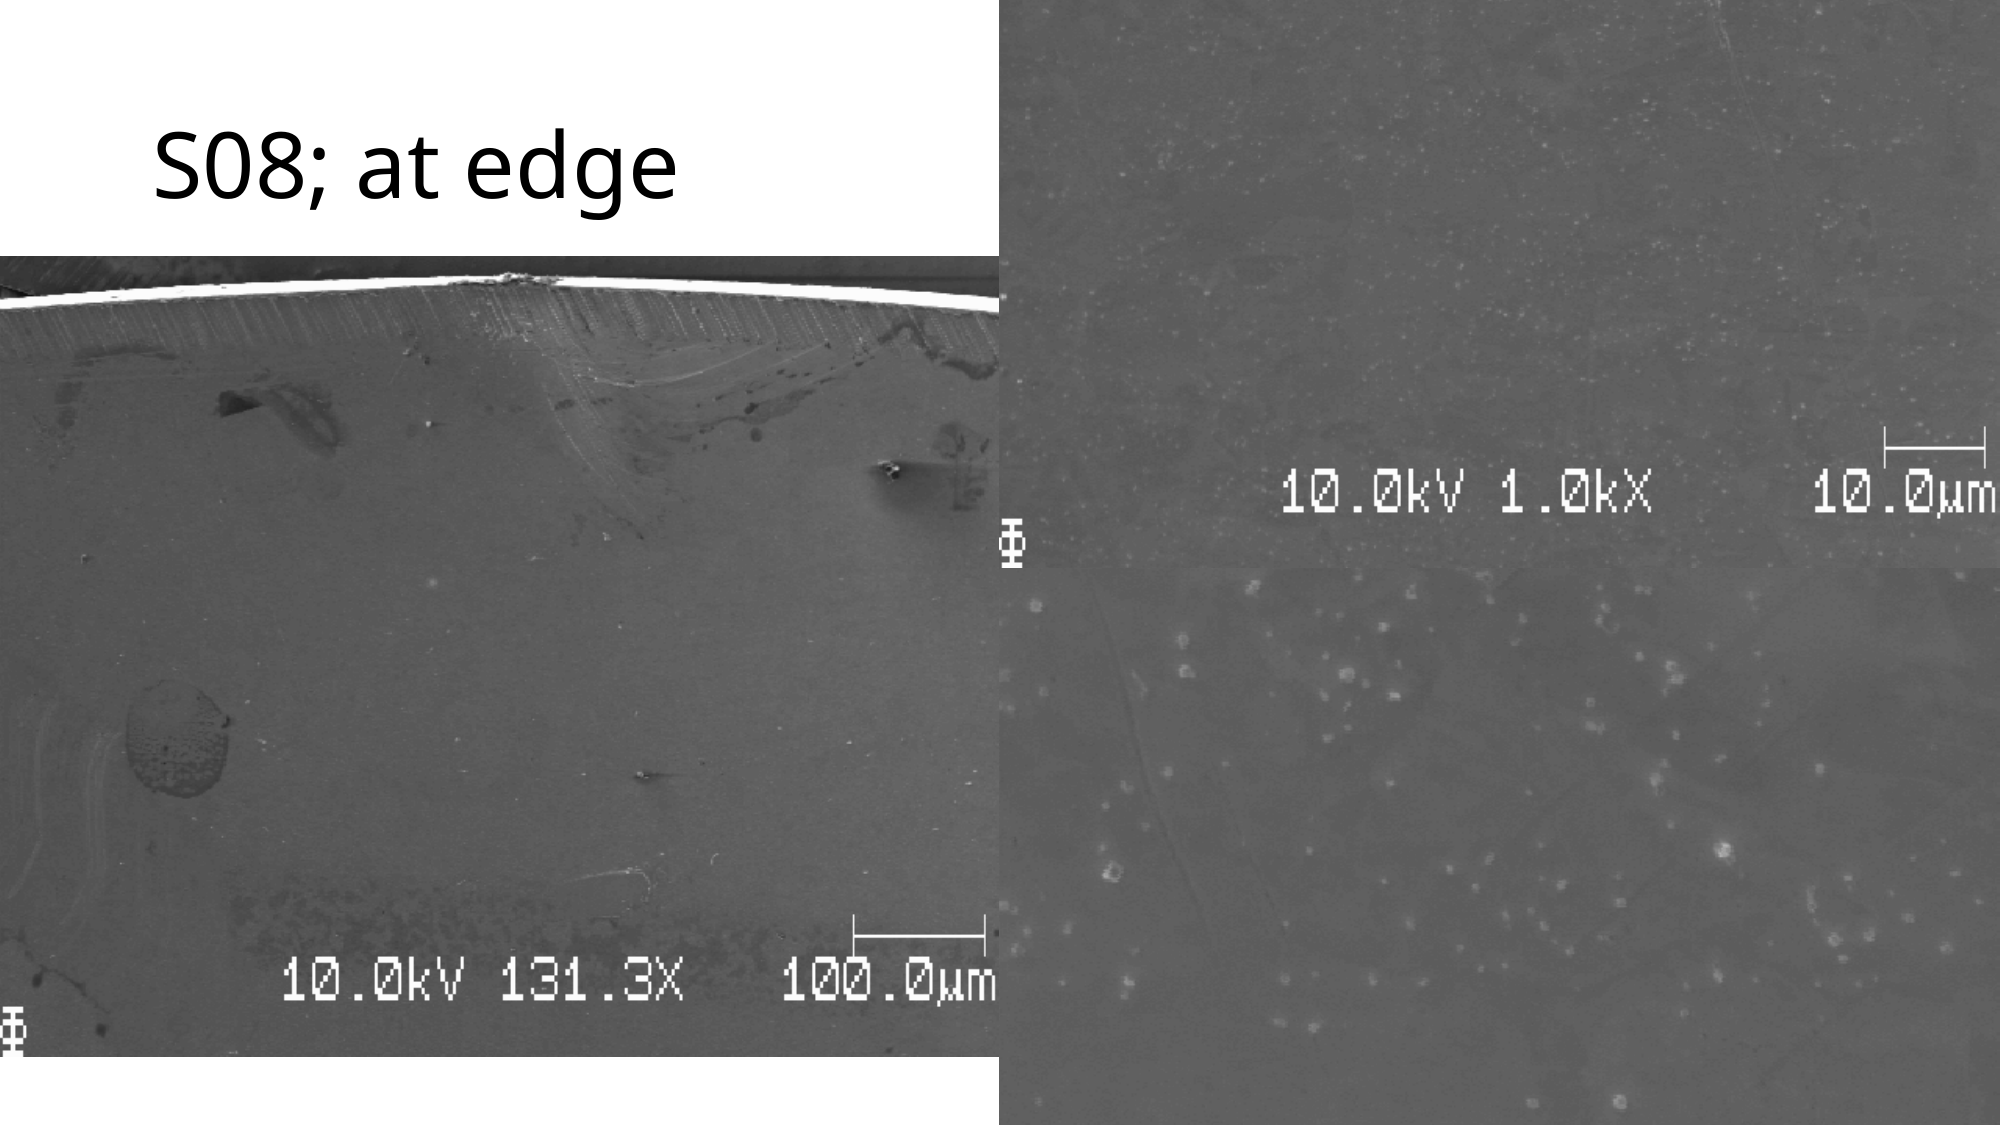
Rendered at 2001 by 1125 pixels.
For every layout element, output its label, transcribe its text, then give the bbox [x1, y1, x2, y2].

title S08; at edge [137, 59, 999, 256]
picture [0, 0, 2000, 1125]
